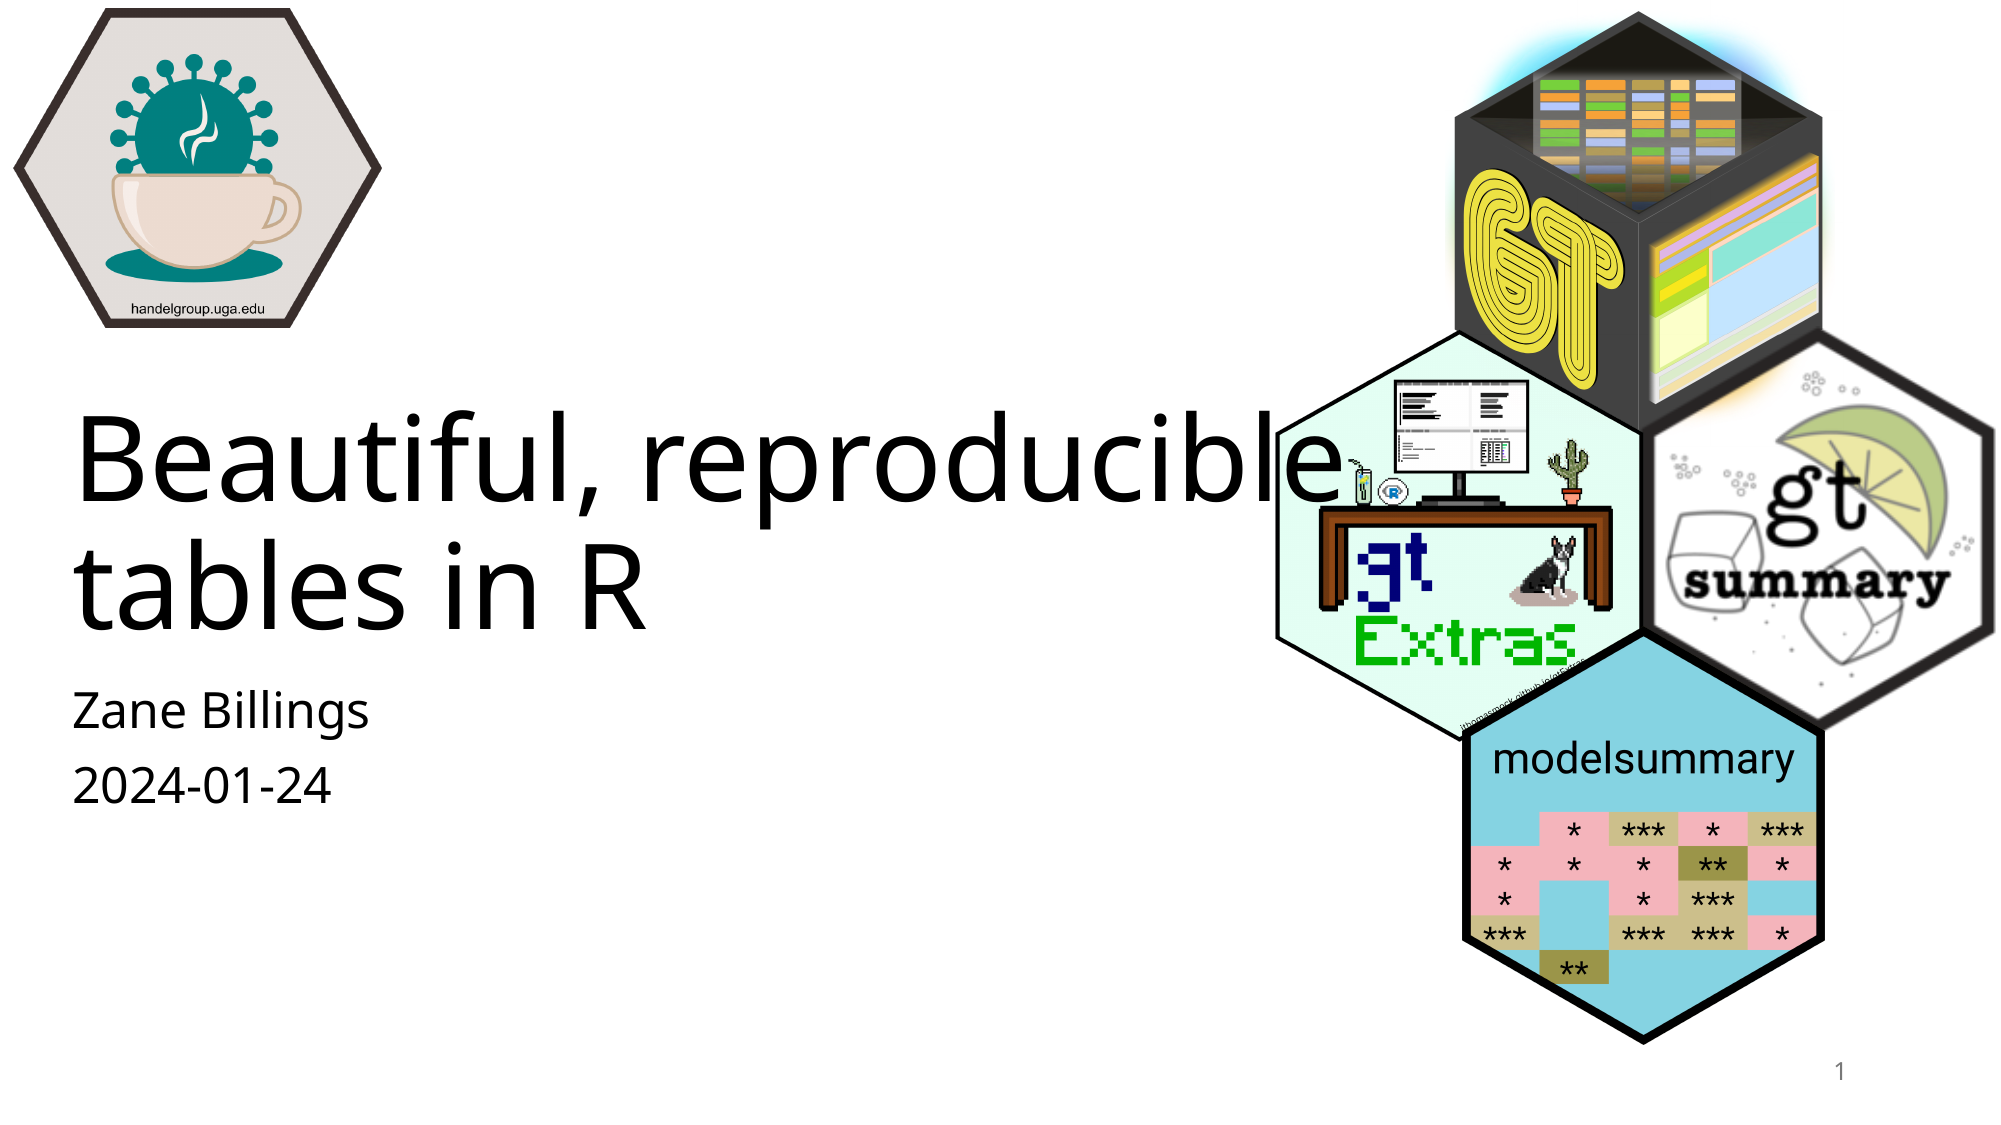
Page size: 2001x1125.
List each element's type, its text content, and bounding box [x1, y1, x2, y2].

picture [13, 7, 383, 328]
slide_number 1 [1412, 1042, 1863, 1103]
picture [1248, 0, 2000, 1046]
title Beautiful, reproducible tables in R [56, 271, 1445, 664]
subtitle Zane Billings 2024-01-24 [56, 678, 1462, 950]
